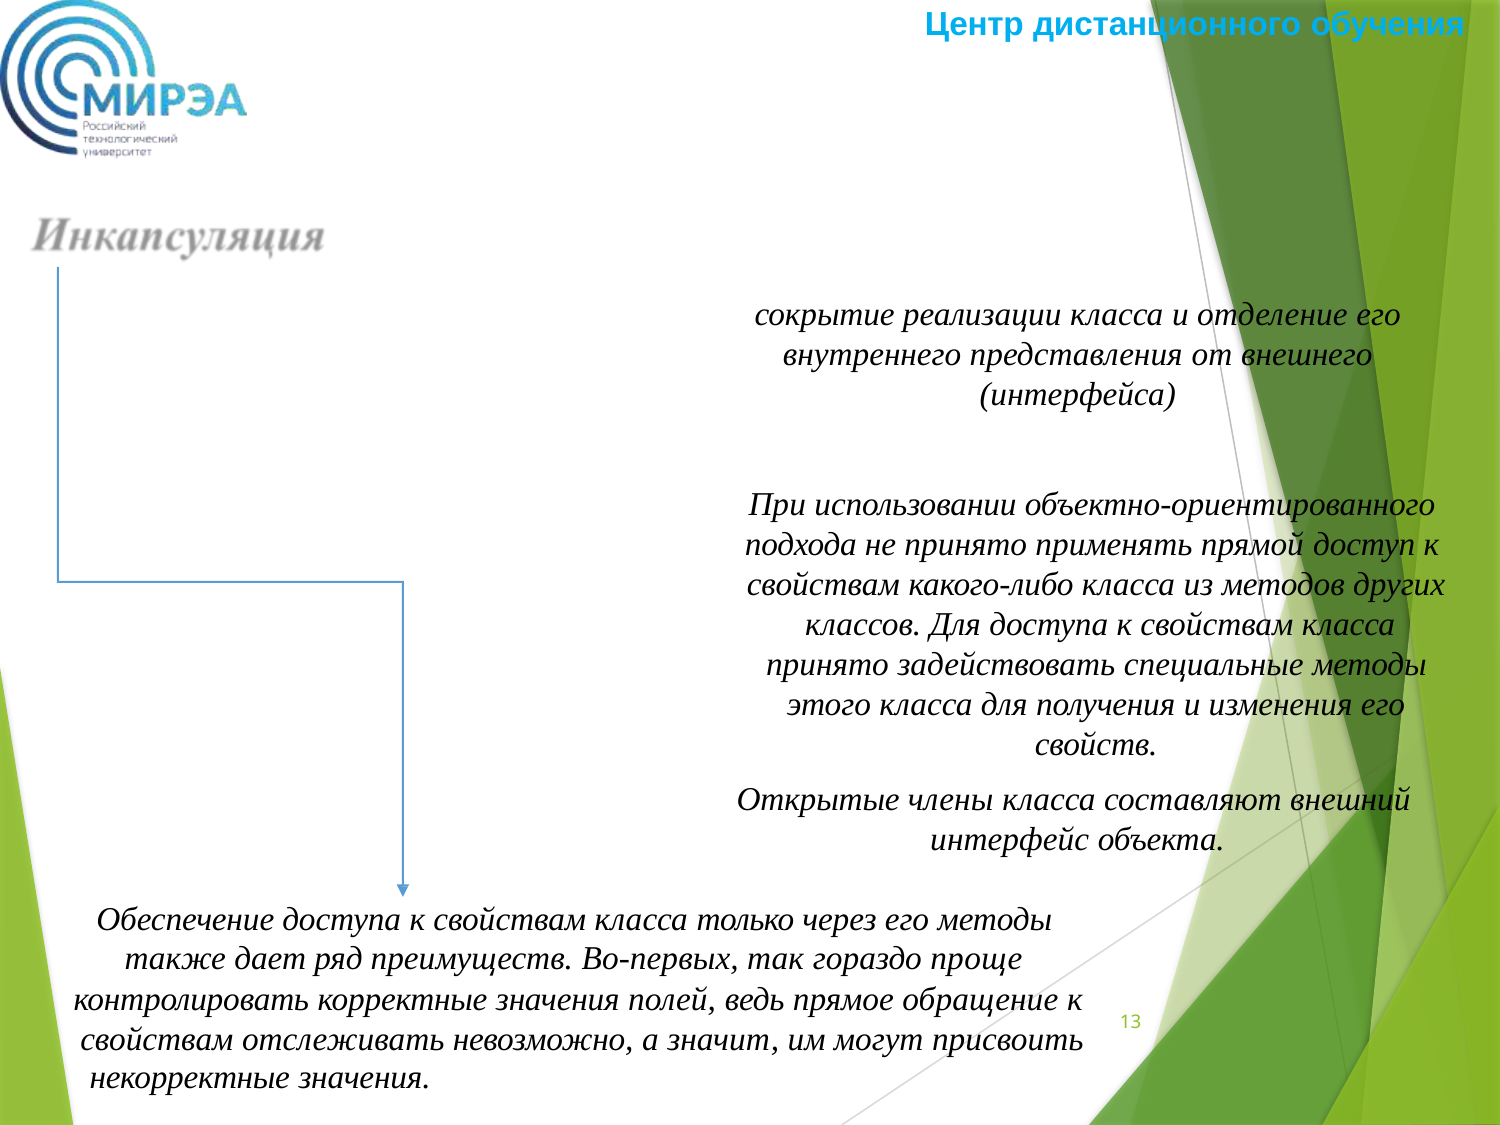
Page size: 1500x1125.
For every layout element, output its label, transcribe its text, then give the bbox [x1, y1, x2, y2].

slide_number 13 [1057, 1057, 1142, 1125]
picture [0, 0, 247, 160]
picture [28, 216, 328, 263]
text_box [56, 272, 410, 897]
text_box сокрытие реализации класса и отделение его внутреннего представления от внешнего (интерфейса) При использовании объектно-ориентированного подхода не принято применять прямой доступ к свойствам какого-либо класса из методов других классов. Для доступа к свойствам класса принято задействовать специальные методы этого класса для получения и изменения его свойств. Открытые члены класса составляют внешний интерфейс объекта. Обеспечение доступа к свойствам класса только через его методы также дает ряд преимуществ. Во-первых, так гораздо проще контролировать корректные значения полей, ведь прямое обращение к свойствам отслеживать невозможно, а значит, им могут присвоить [67, 290, 1450, 1057]
text_box Центр дистанционного обучения [922, 0, 1473, 43]
text_box некорректные значения. [87, 1056, 439, 1096]
